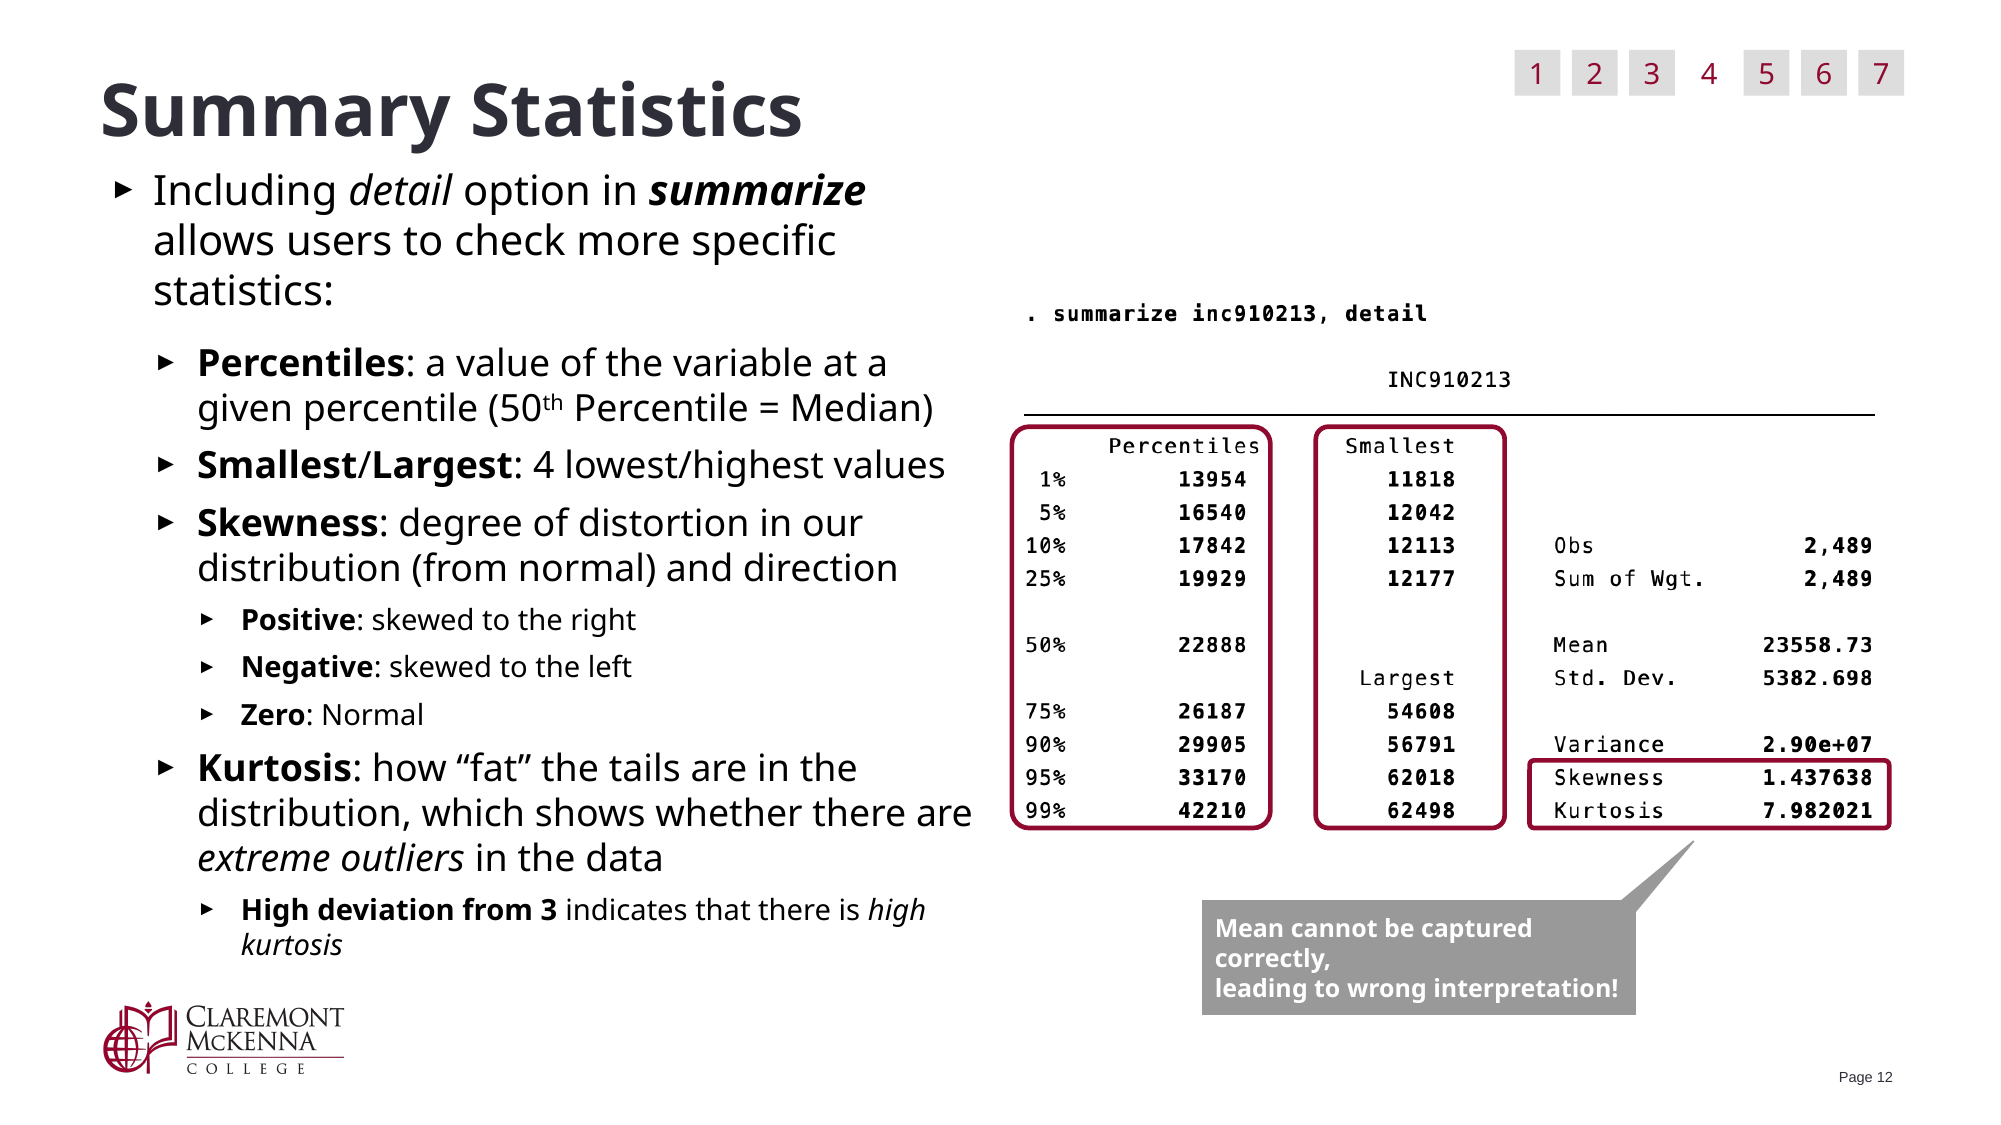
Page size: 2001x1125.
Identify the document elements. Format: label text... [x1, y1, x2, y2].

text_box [1514, 49, 1905, 96]
title Summary Statistics [100, 51, 1561, 152]
text_box [1009, 428, 1018, 827]
picture [1023, 296, 1891, 829]
text_box Including detail option in summarize allows users to check more specific statistics: Percentiles: a value of the variable at a given percentile (50th Percentile = Median) Smallest/Largest: 4 lowest/highest values Skewness: degree of distortion in our distribution (from normal) and direction Positive: skewed to the right Negative: skewed to the left Zero: Normal Kurtosis: how “fat” the tails are in the distribution, which shows whether there are extreme outliers in the data High deviation from 3 indicates that there is high kurtosis [109, 198, 978, 927]
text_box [1202, 868, 1710, 986]
